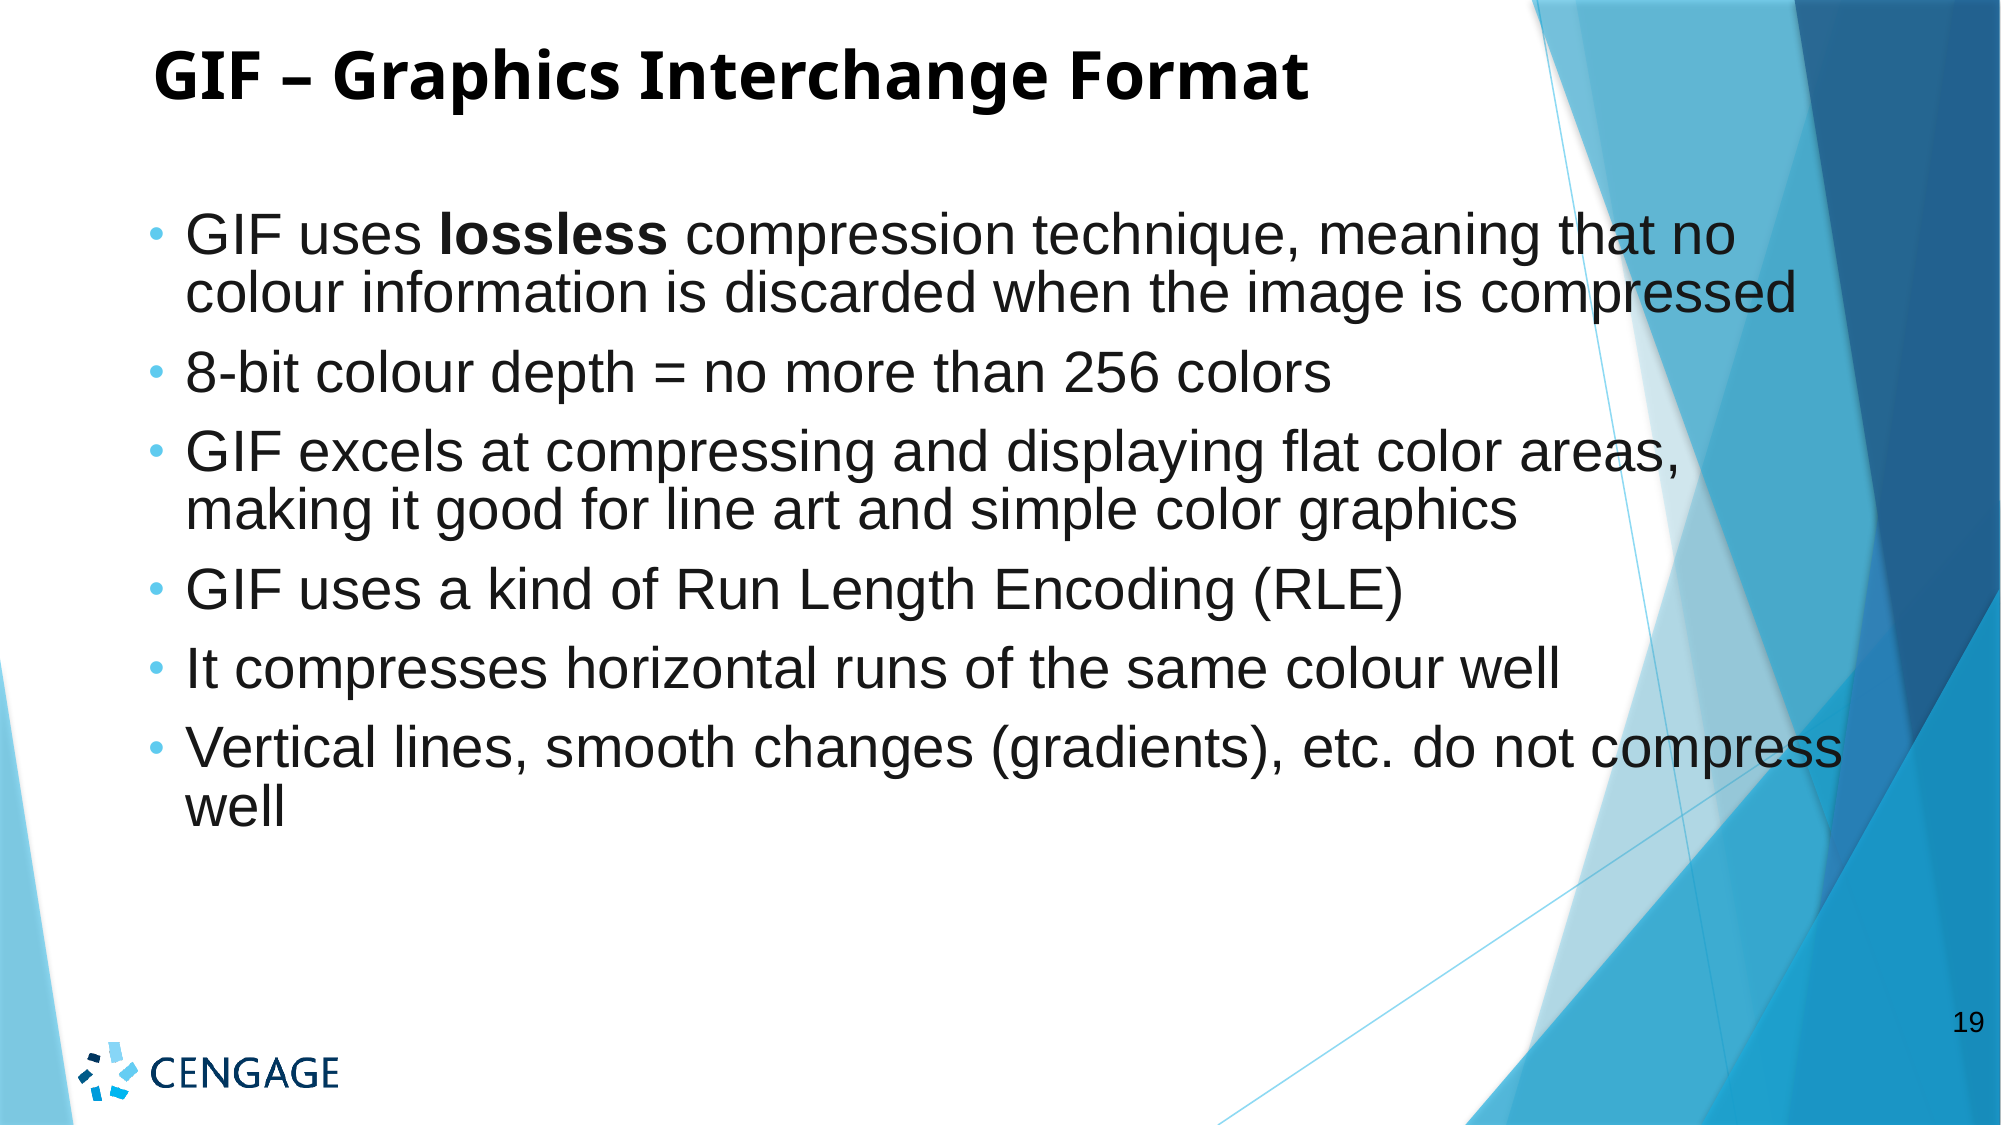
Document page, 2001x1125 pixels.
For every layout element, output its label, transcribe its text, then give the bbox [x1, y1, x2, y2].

list GIF uses lossless compression technique, meaning that no colour information is discarded when the image is compressed 8-bit colour depth = no more than 256 colors GIF excels at compressing and displaying flat color areas, making it good for line art and simple color graphics GIF uses a kind of Run Length Encoding (RLE) It compresses horizontal runs of the same colour well Vertical lines, smooth changes (gradients), etc. do not compress well [133, 200, 1863, 1024]
picture [78, 1042, 338, 1101]
slide_number 19 [1887, 991, 2000, 1051]
title GIF – Graphics Interchange Format [137, 24, 1863, 175]
